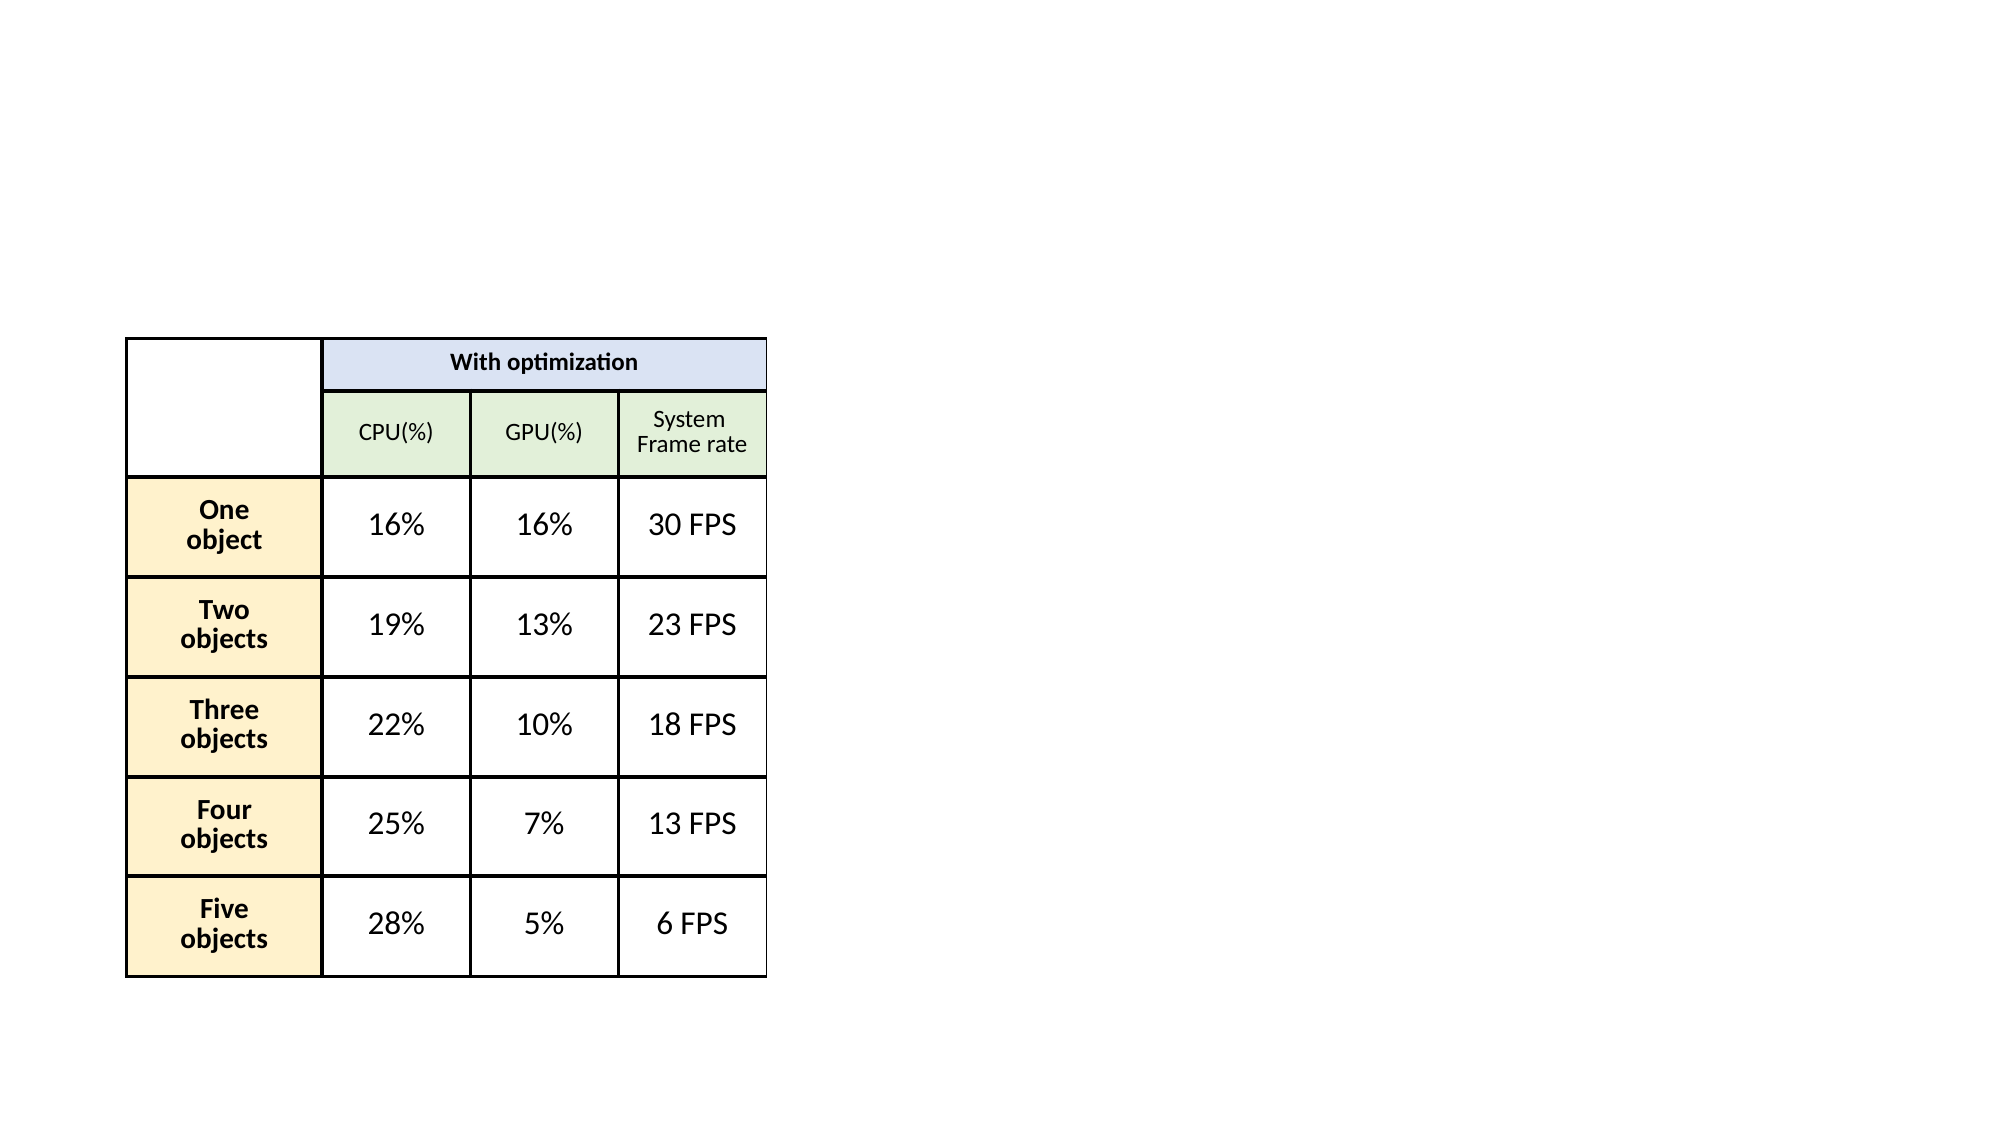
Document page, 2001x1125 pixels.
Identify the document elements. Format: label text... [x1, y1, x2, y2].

table_cell Four objects [128, 779, 320, 874]
table_cell 10% [472, 679, 617, 775]
table_cell 25% [324, 779, 469, 874]
table_cell Five objects [128, 878, 320, 975]
table_cell 22% [324, 679, 469, 775]
table_cell 30 FPS [620, 479, 766, 575]
table_cell Two objects [128, 579, 320, 675]
table_cell GPU(%) [472, 393, 617, 475]
table_cell Three objects [128, 679, 320, 775]
table_cell System Frame rate [620, 393, 766, 475]
table_cell 5% [472, 878, 617, 975]
table_cell 19% [324, 579, 469, 675]
table_cell 18 FPS [620, 679, 766, 775]
table_cell 28% [324, 878, 469, 975]
table_header With optimization [324, 340, 766, 389]
table_header [128, 340, 320, 475]
table_cell 7% [472, 779, 617, 874]
table_cell CPU(%) [324, 393, 469, 475]
table_cell 13 FPS [620, 779, 766, 874]
table_cell 13% [472, 579, 617, 675]
table_cell 6 FPS [620, 878, 766, 975]
table_cell 16% [324, 479, 469, 575]
table_cell 23 FPS [620, 579, 766, 675]
table_cell 16% [472, 479, 617, 575]
table_cell One object [128, 479, 320, 575]
